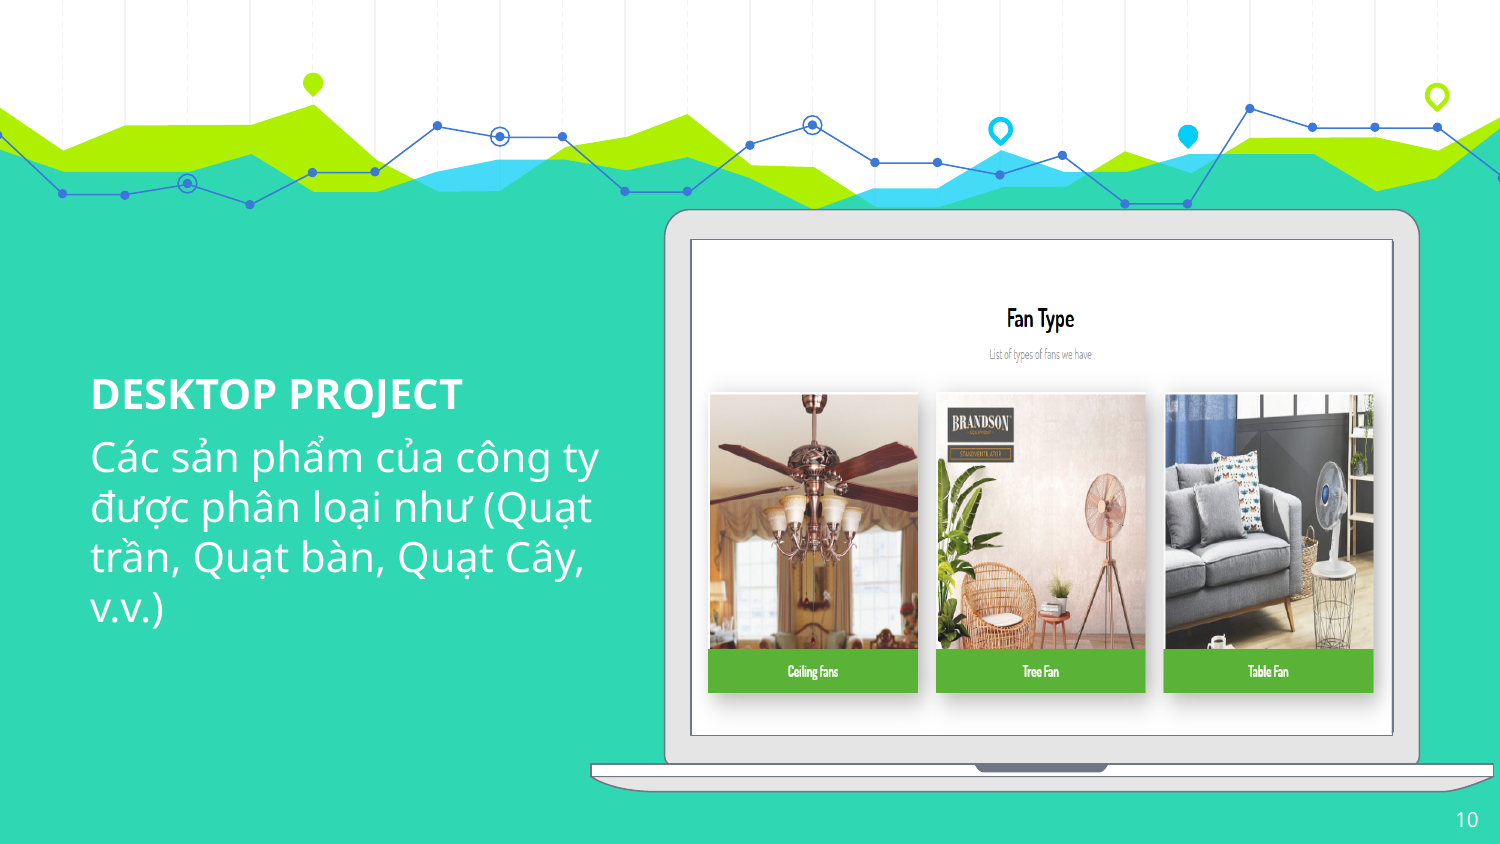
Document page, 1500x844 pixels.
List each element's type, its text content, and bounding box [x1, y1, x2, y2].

picture [691, 240, 1392, 735]
list DESKTOP PROJECT Các sản phẩm của công ty được phân loại như (Quạt trần, Quạt bàn, Quạt Cây, v.v.) [75, 353, 585, 764]
slide_number 10 [1403, 798, 1494, 844]
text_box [590, 209, 1494, 792]
